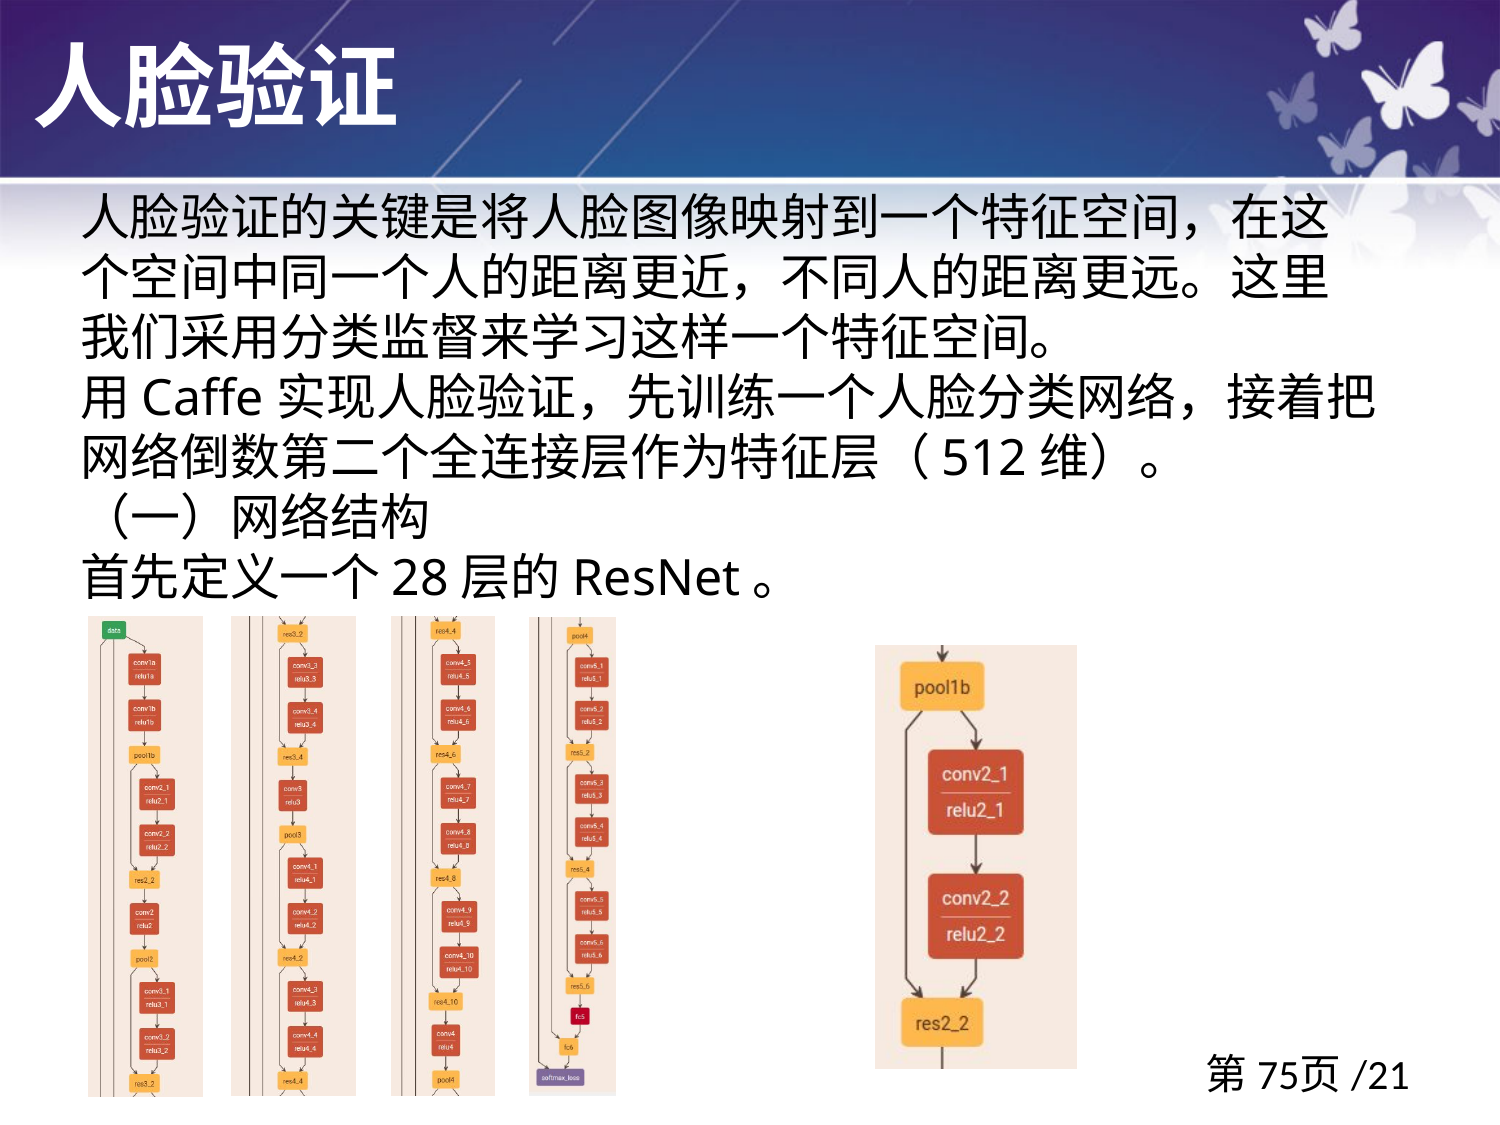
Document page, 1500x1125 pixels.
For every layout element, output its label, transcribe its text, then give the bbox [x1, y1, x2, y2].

text_box 人脸验证的关键是将人脸图像映射到一个特征空间，在这个空间中同一个人的距离更近，不同人的距离更远。这里我们采用分类监督来学习这样一个特征空间。 用Caffe实现人脸验证，先训练一个人脸分类网络，接着把网络倒数第二个全连接层作为特征层（512维）。 （一）网络结构 首先定义一个28层的ResNet。 [64, 178, 1394, 1094]
picture [0, 0, 1500, 1125]
slide_number 第75页/21 [1074, 1042, 1425, 1103]
text_box 人脸验证 [17, 21, 1368, 129]
